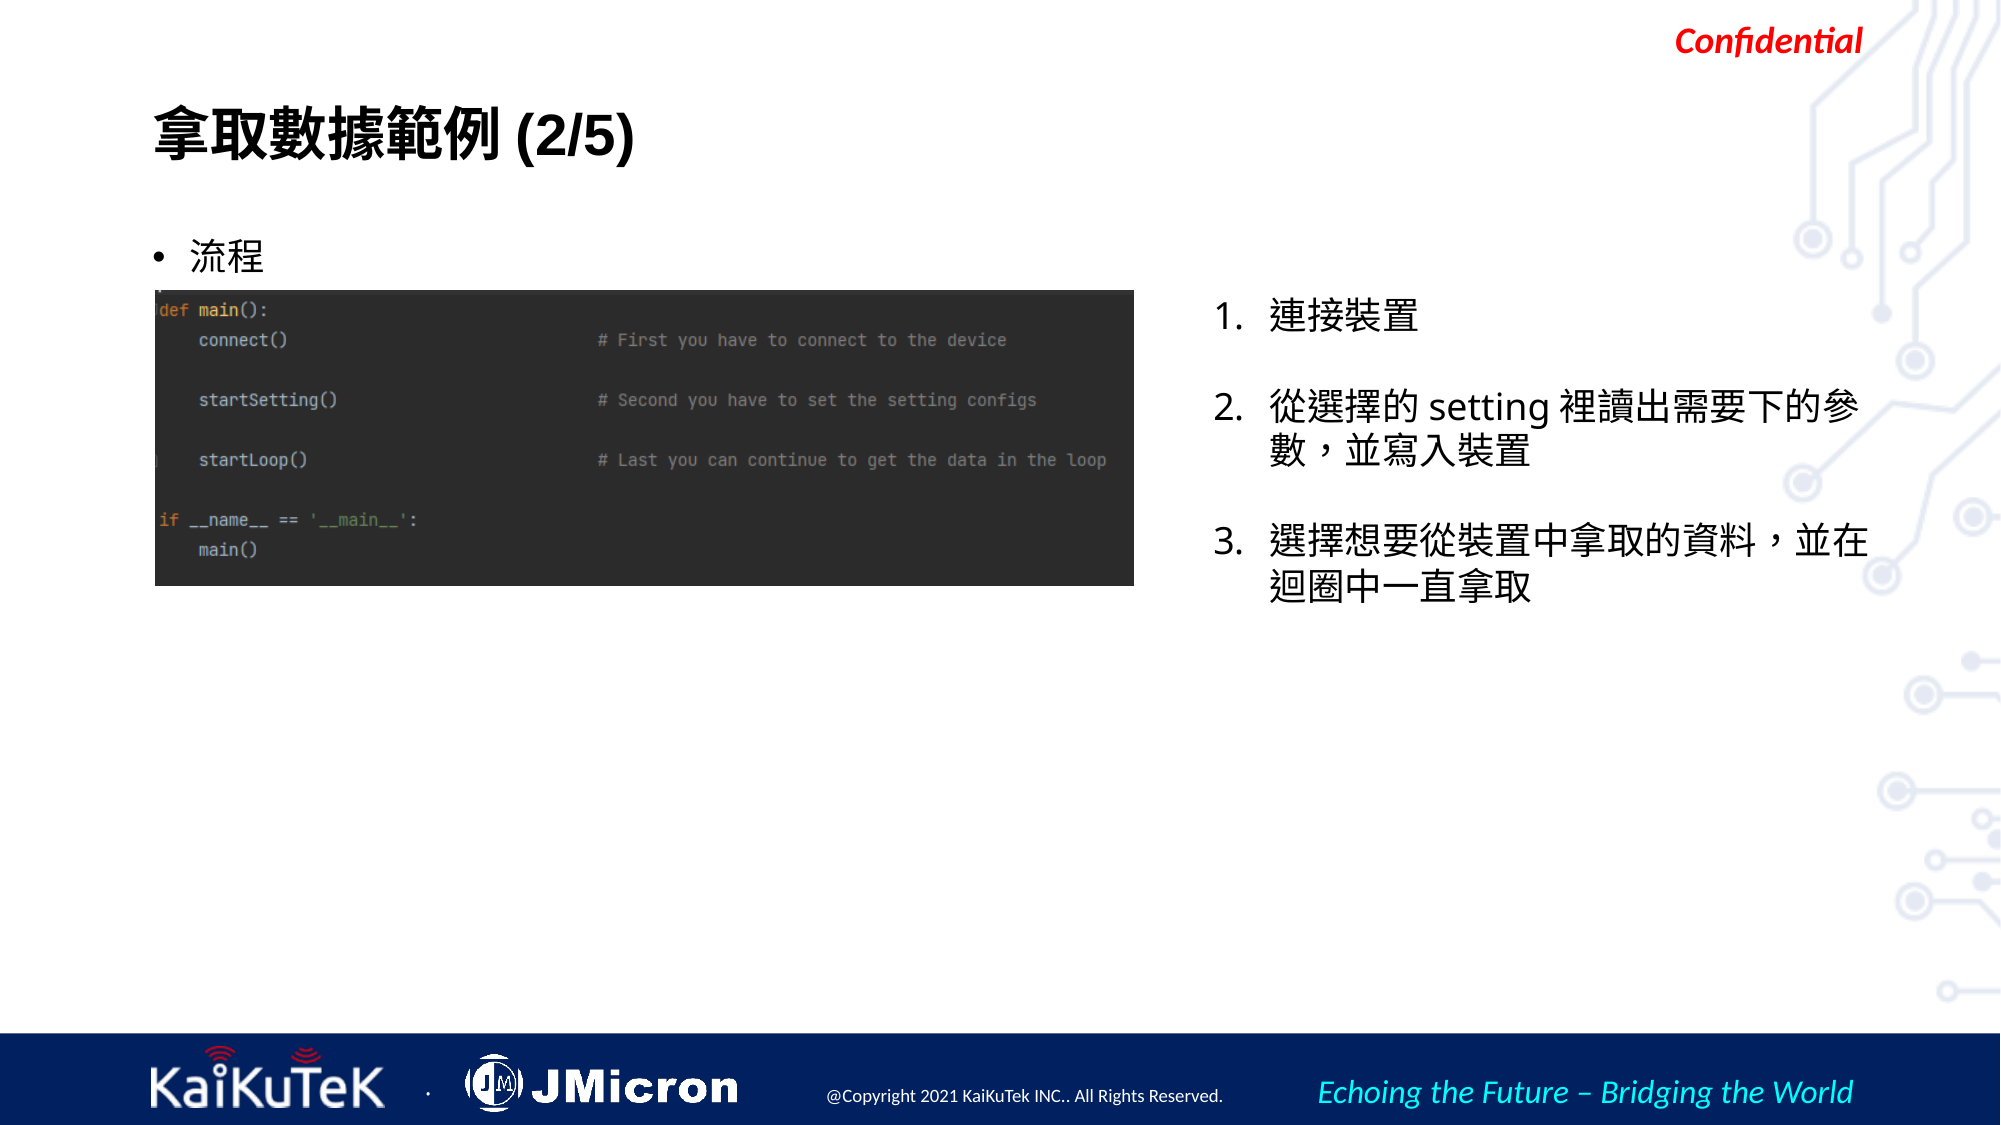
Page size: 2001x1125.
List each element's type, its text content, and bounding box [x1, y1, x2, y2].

title 拿取數據範例(2/5) [137, 59, 1863, 215]
picture [151, 1046, 385, 1108]
text_box 連接裝置 從選擇的setting裡讀出需要下的參數，並寫入裝置 選擇想要從裝置中拿取的資料，並在迴圈中一直拿取 [1198, 285, 1910, 660]
list 流程 [137, 230, 1863, 1014]
picture [155, 290, 1134, 587]
picture [465, 1054, 737, 1112]
